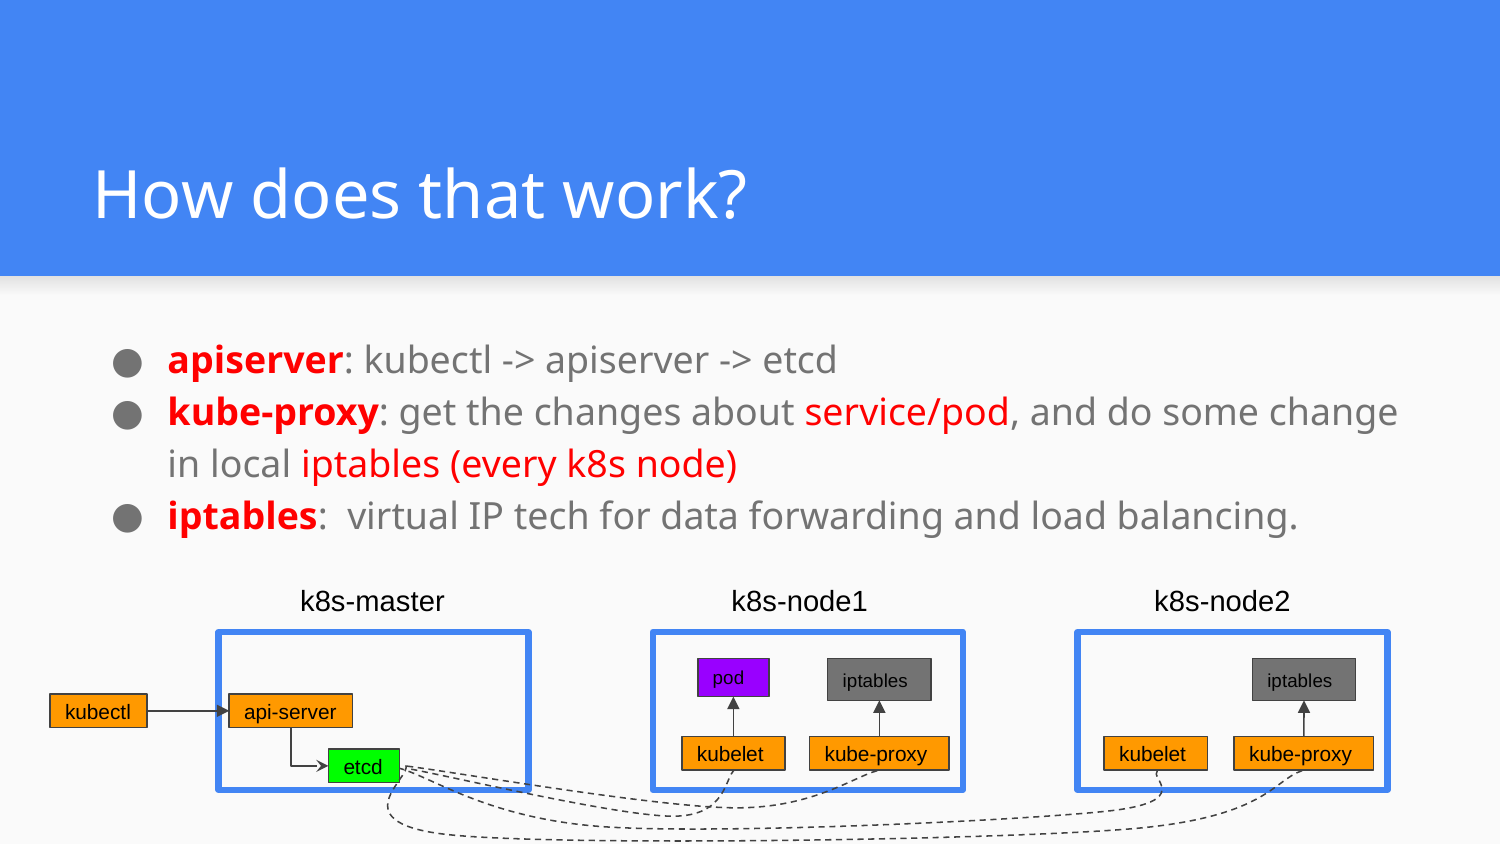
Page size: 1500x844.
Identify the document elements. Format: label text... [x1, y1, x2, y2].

text_box [218, 631, 529, 768]
text_box etcd [328, 749, 400, 783]
text_box kube-proxy [1234, 736, 1374, 771]
text_box api-server [229, 694, 353, 728]
text_box [387, 764, 1303, 841]
list apiserver: kubectl -> apiserver -> etcd kube-proxy: get the changes about service/pod, and do some change in local iptables (every k8s node) iptables: virtual IP tech for data forwarding and load balancing. [77, 314, 1427, 557]
text_box kubelet [1104, 736, 1208, 770]
text_box k8s-node2 [1139, 567, 1374, 648]
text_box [290, 727, 329, 766]
text_box [1077, 631, 1388, 790]
text_box kube-proxy [809, 736, 949, 768]
text_box [218, 718, 396, 790]
text_box kubectl [49, 694, 147, 728]
text_box iptables [1252, 658, 1356, 701]
text_box k8s-master [284, 567, 520, 648]
text_box k8s-node1 [716, 567, 952, 648]
title How does that work? [77, 121, 1427, 248]
text_box iptables [827, 658, 931, 701]
text_box pod [697, 658, 770, 697]
text_box [652, 631, 963, 768]
text_box kubelet [681, 736, 786, 767]
